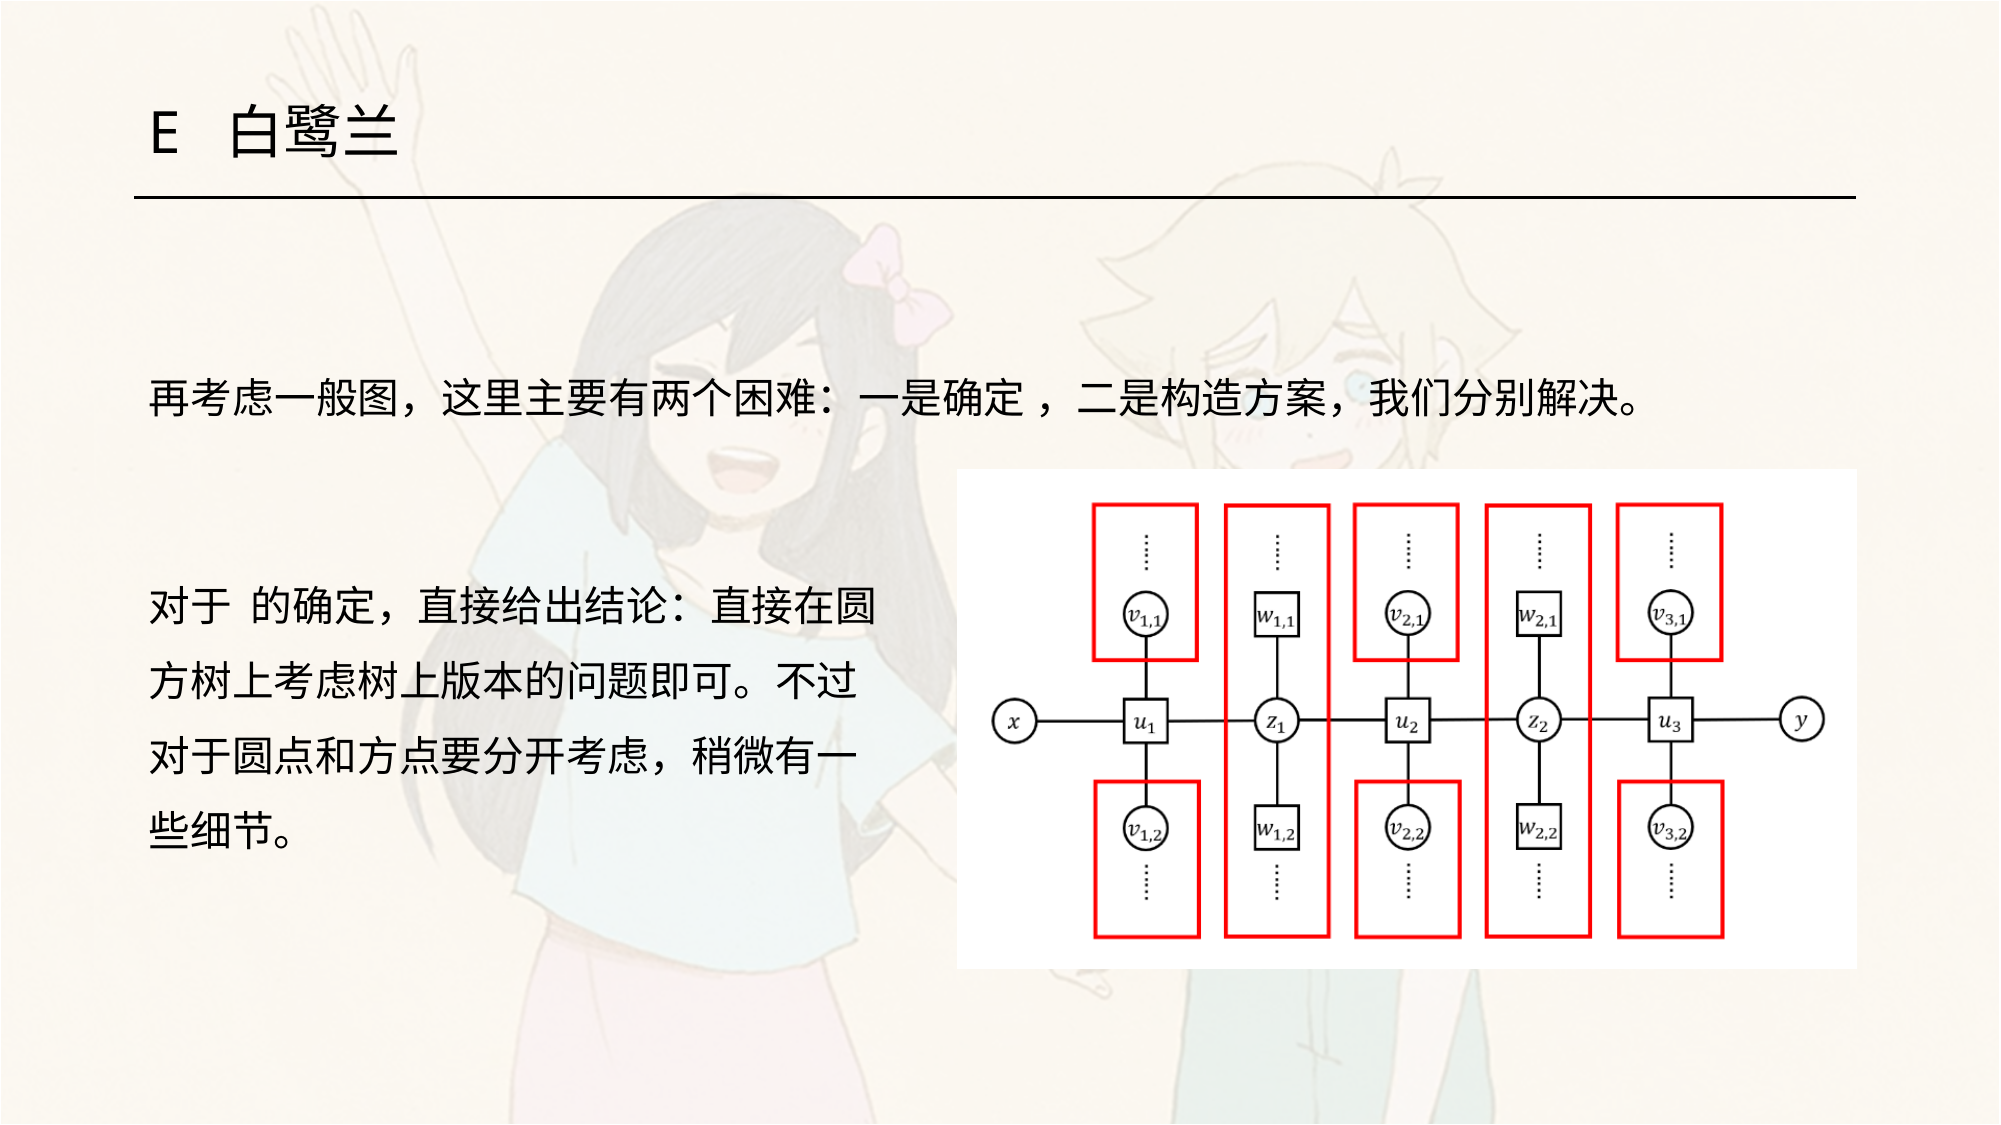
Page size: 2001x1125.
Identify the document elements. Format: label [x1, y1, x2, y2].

picture [957, 469, 1857, 969]
text_box [0, 0, 2000, 1125]
